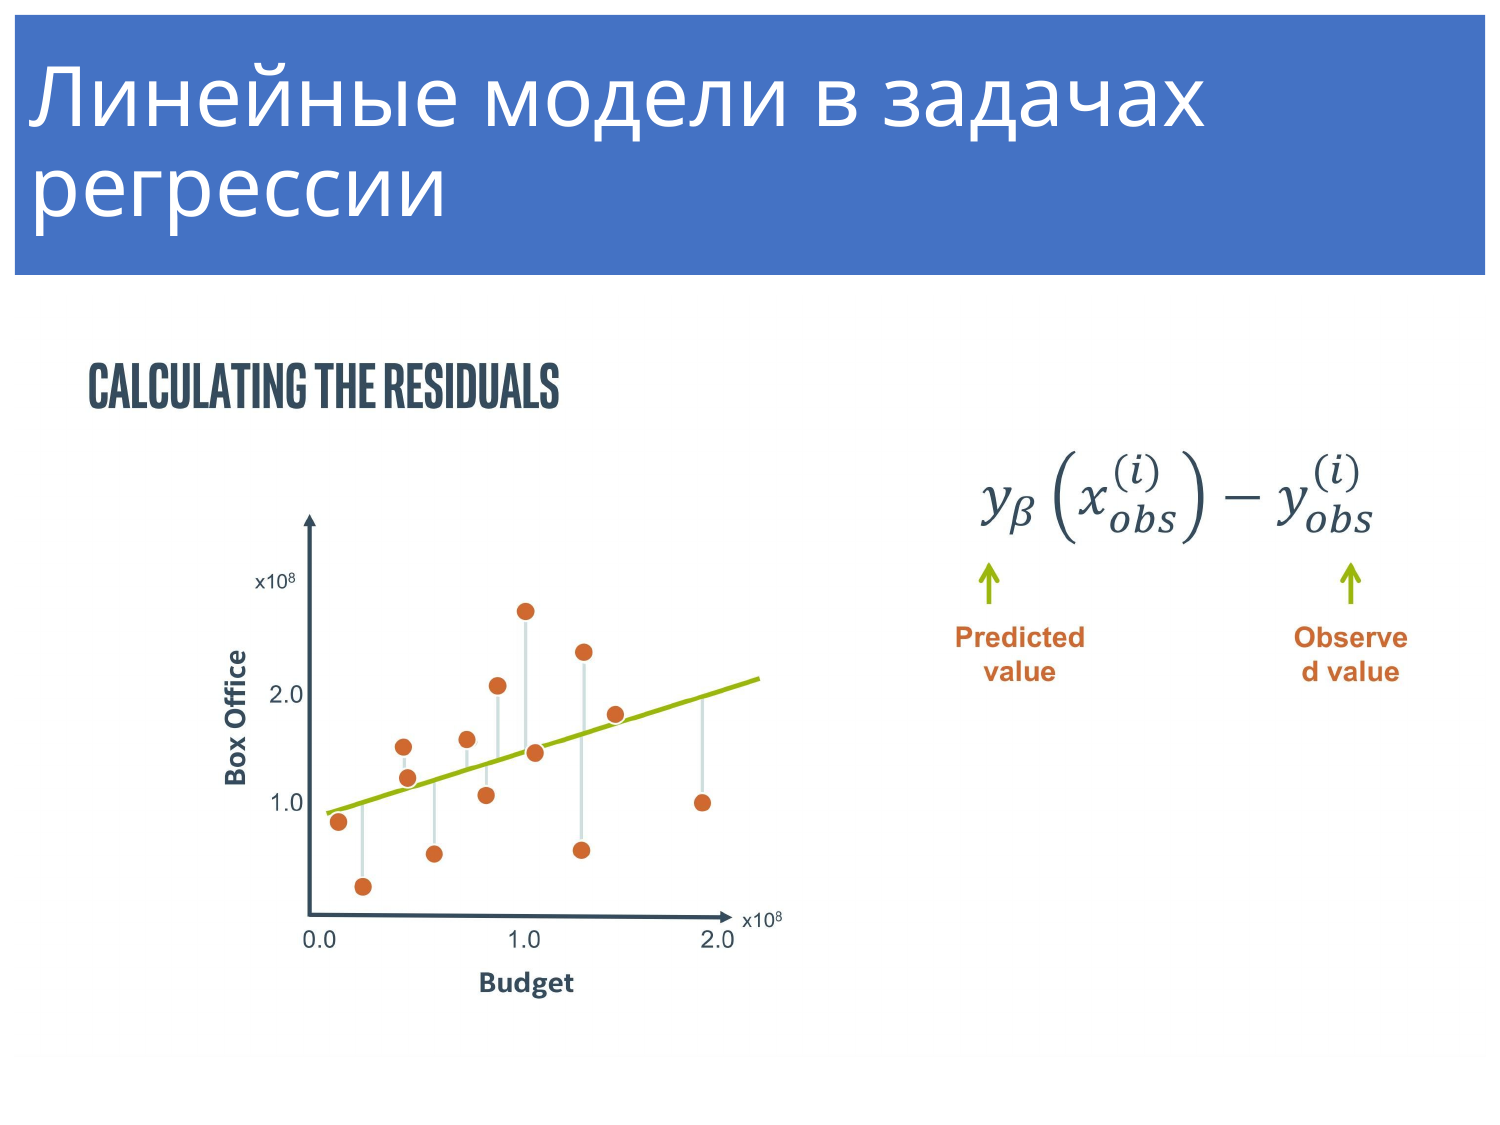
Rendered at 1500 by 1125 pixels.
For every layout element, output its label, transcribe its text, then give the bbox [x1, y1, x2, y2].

picture [14, 295, 1486, 1058]
title Линейные модели в задачах регрессии [14, 14, 1486, 275]
